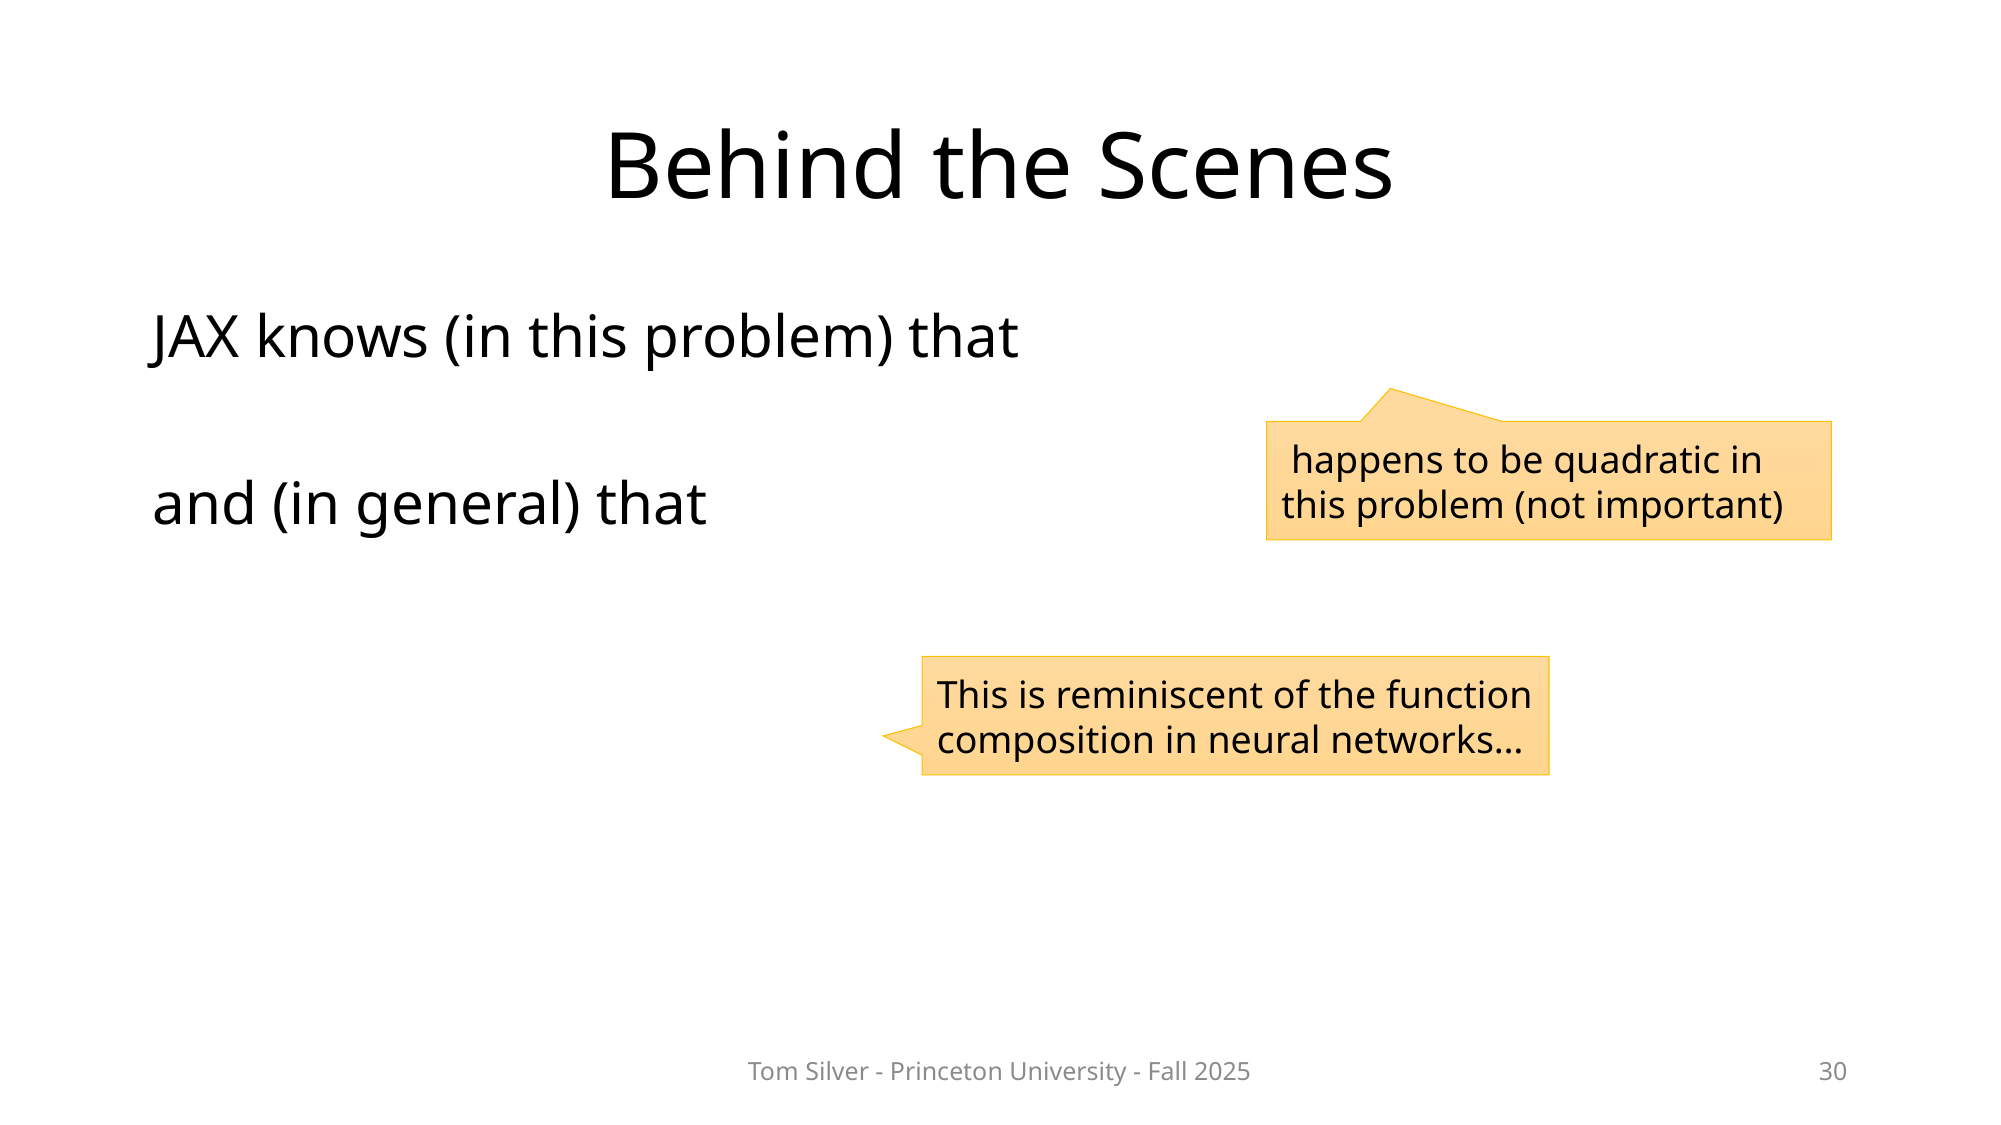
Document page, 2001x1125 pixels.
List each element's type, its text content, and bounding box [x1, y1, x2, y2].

title Behind the Scenes [137, 59, 1863, 278]
slide_number 30 [1412, 1042, 1863, 1103]
text_box This is reminiscent of the function composition in neural networks… [881, 655, 1550, 776]
footer Tom Silver - Princeton University - Fall 2025 [662, 1042, 1338, 1103]
